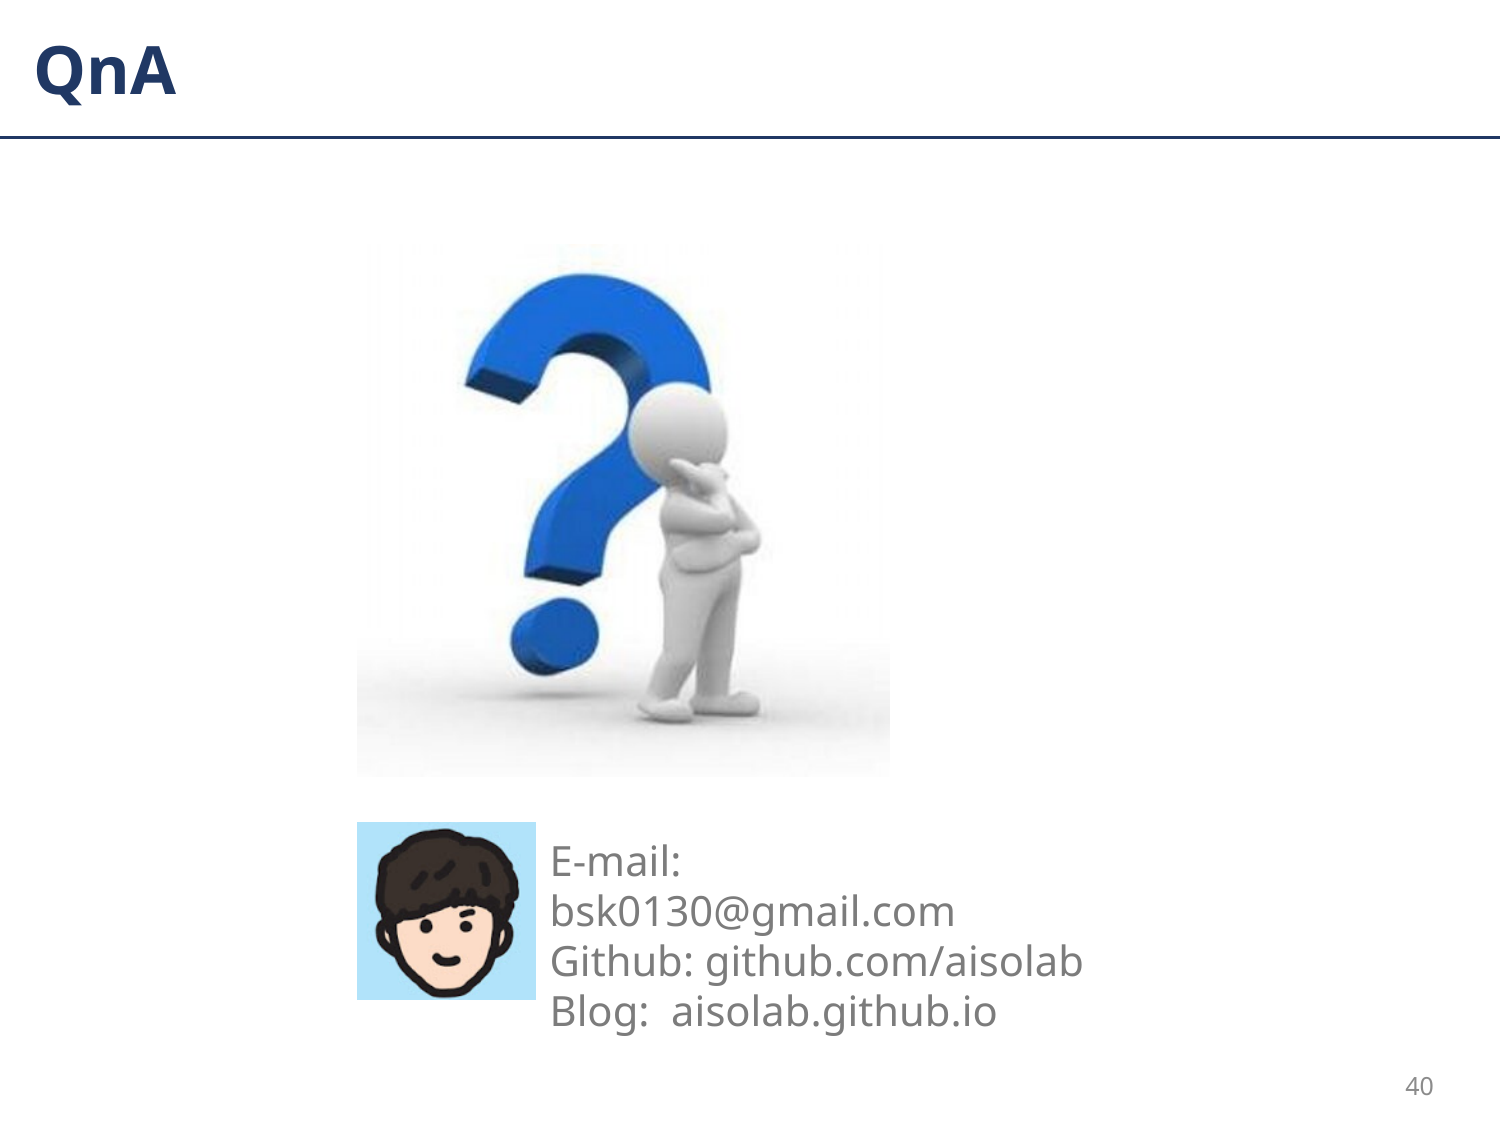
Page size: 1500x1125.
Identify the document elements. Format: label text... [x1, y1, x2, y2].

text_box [357, 822, 1112, 1000]
title QnA [18, 19, 1482, 126]
picture [357, 244, 890, 777]
slide_number 40 [1111, 1057, 1449, 1118]
